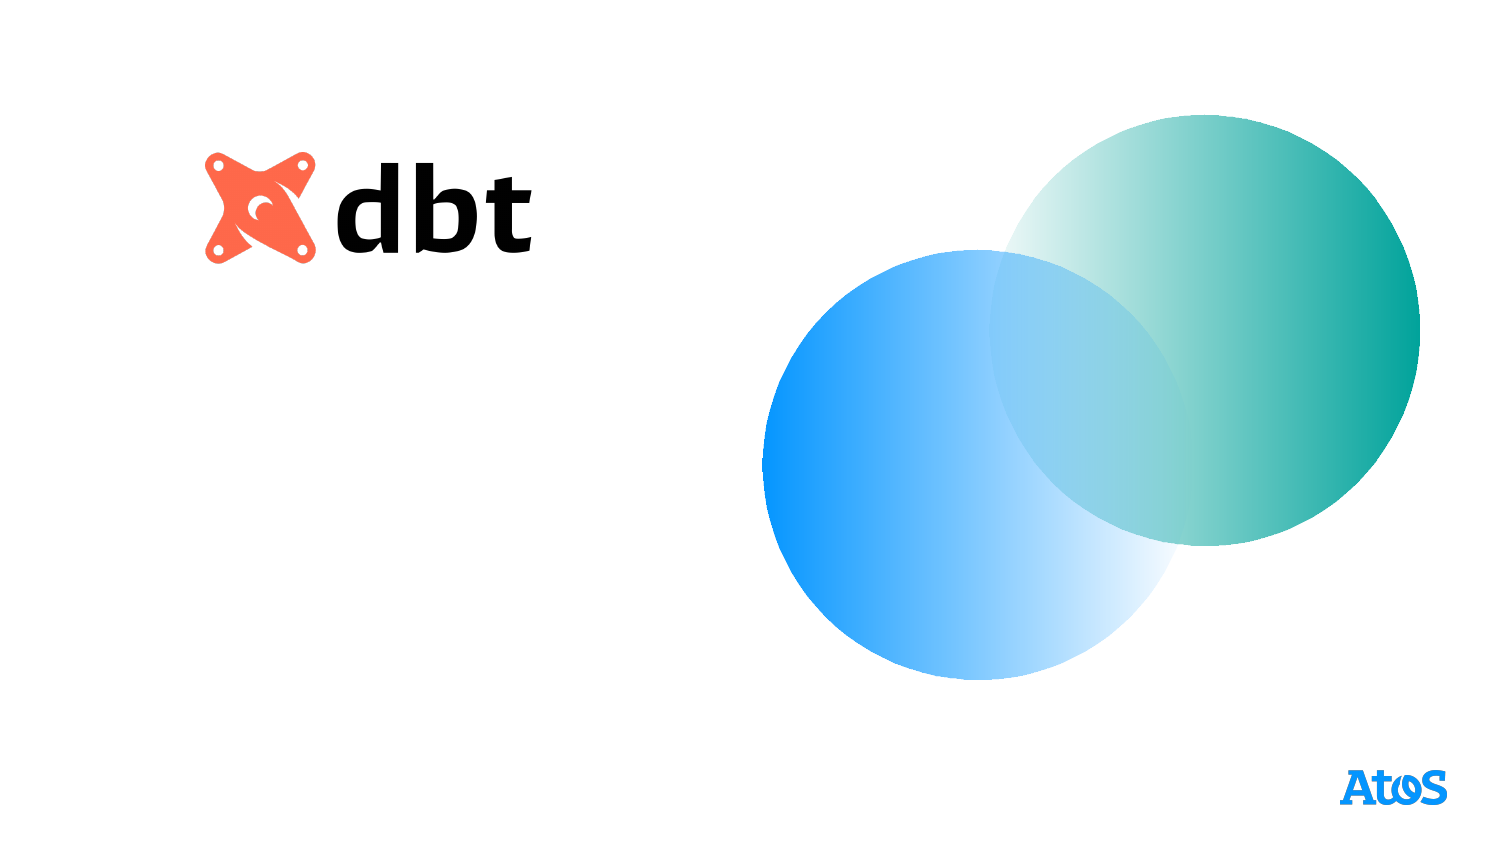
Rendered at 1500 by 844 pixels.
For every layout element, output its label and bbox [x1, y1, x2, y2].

picture [205, 152, 534, 264]
picture [1340, 770, 1447, 805]
